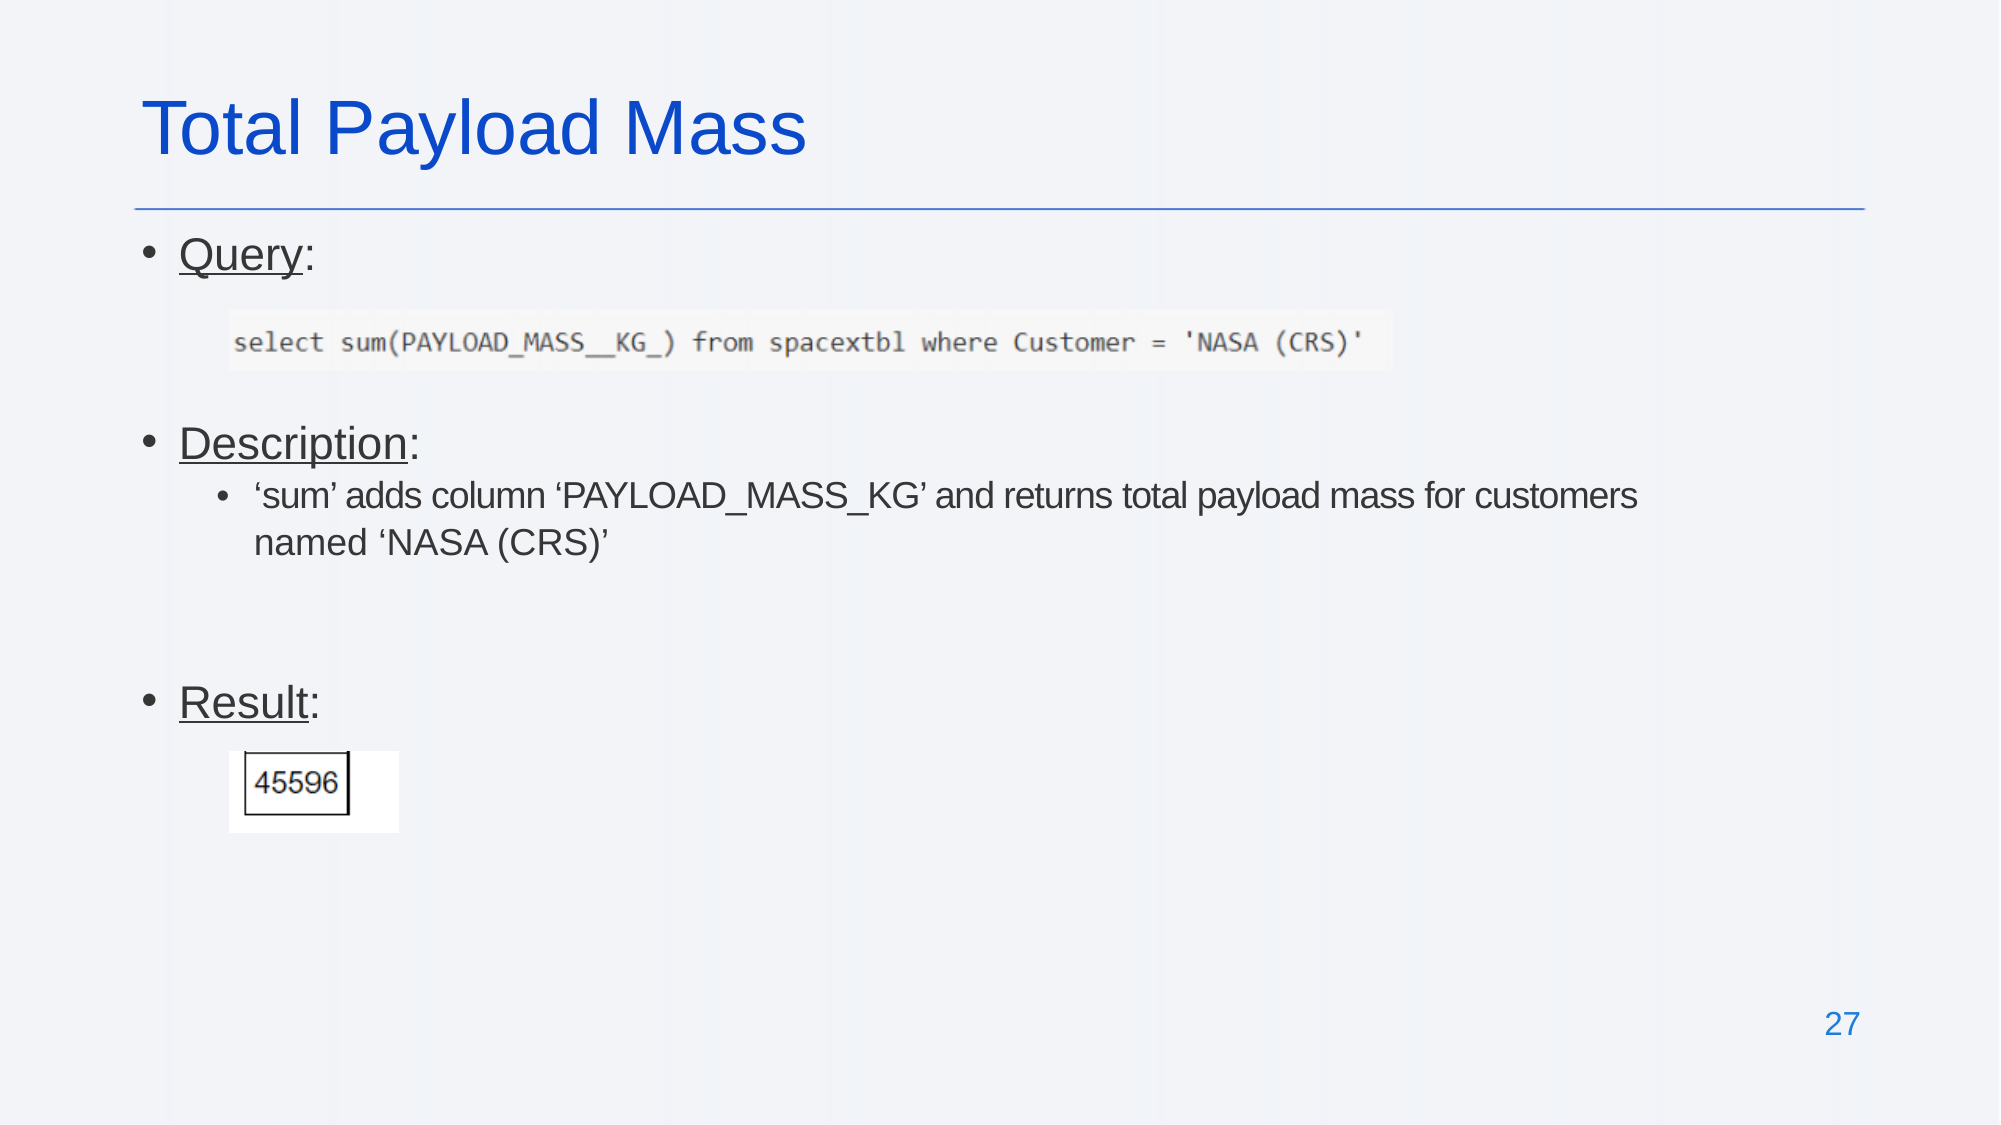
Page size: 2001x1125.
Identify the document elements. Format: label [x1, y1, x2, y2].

text_box [0, 0, 2000, 1125]
